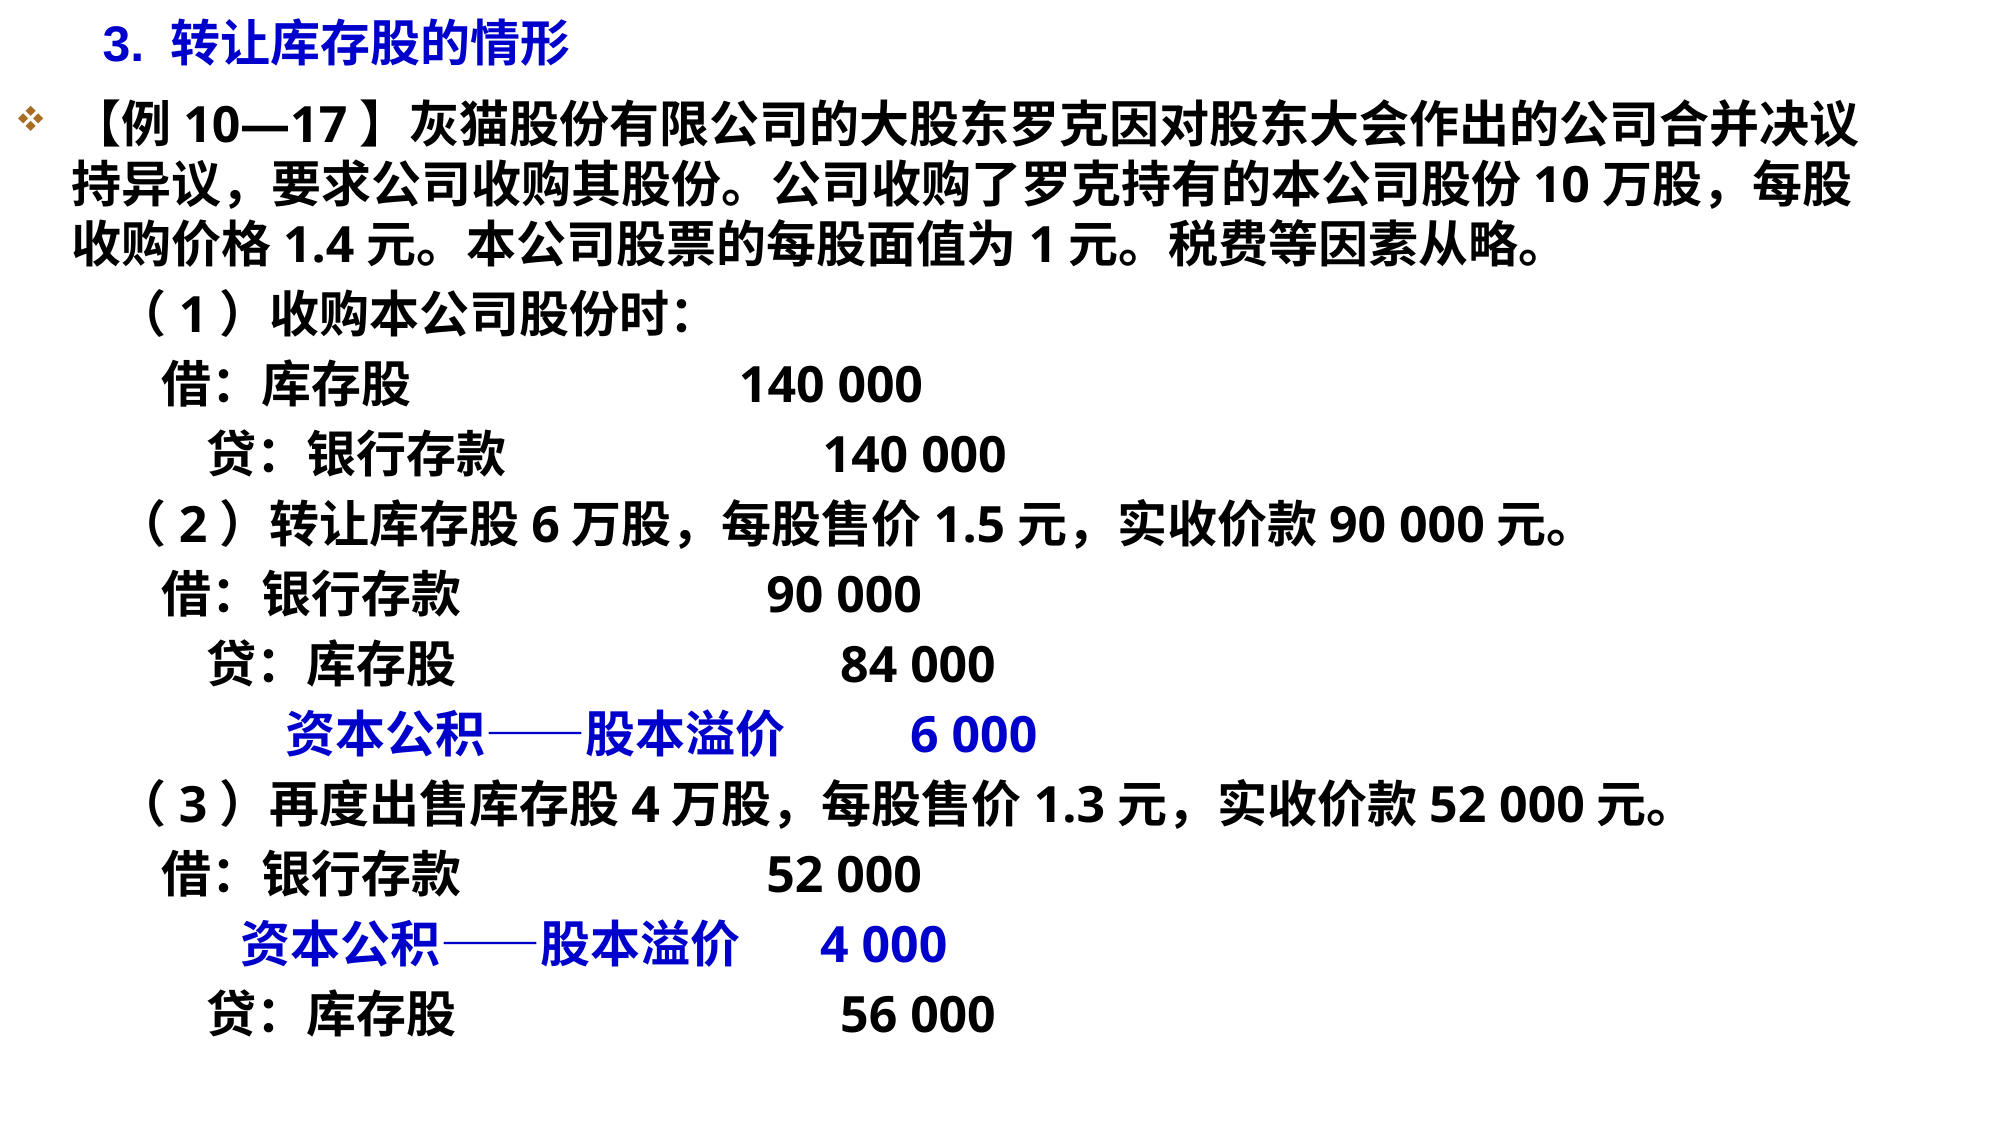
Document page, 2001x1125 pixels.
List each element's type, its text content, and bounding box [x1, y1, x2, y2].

text_box 3. 转让库存股的情形 [87, 4, 586, 80]
text_box 【例10—17】灰猫股份有限公司的大股东罗克因对股东大会作出的公司合并决议持异议，要求公司收购其股份。公司收购了罗克持有的本公司股份10万股，每股收购价格1.4元。本公司股票的每股面值为1元。税费等因素从略。 （1）收购本公司股份时： 借：库存股 140 000 贷：银行存款 140 000 （2）转让库存股6万股，每股售价1.5元，实收价款90 000元。 借：银行存款 90 000 贷：库存股 84 000 资本公积——股本溢价 6 000 （3）再度出售库存股4万股，每股售价1.3元，实收价款52 000元。 借：银行存款 52 000 资本公积——股本溢价 4 000 贷：库存股 56 000 [0, 85, 1916, 1125]
